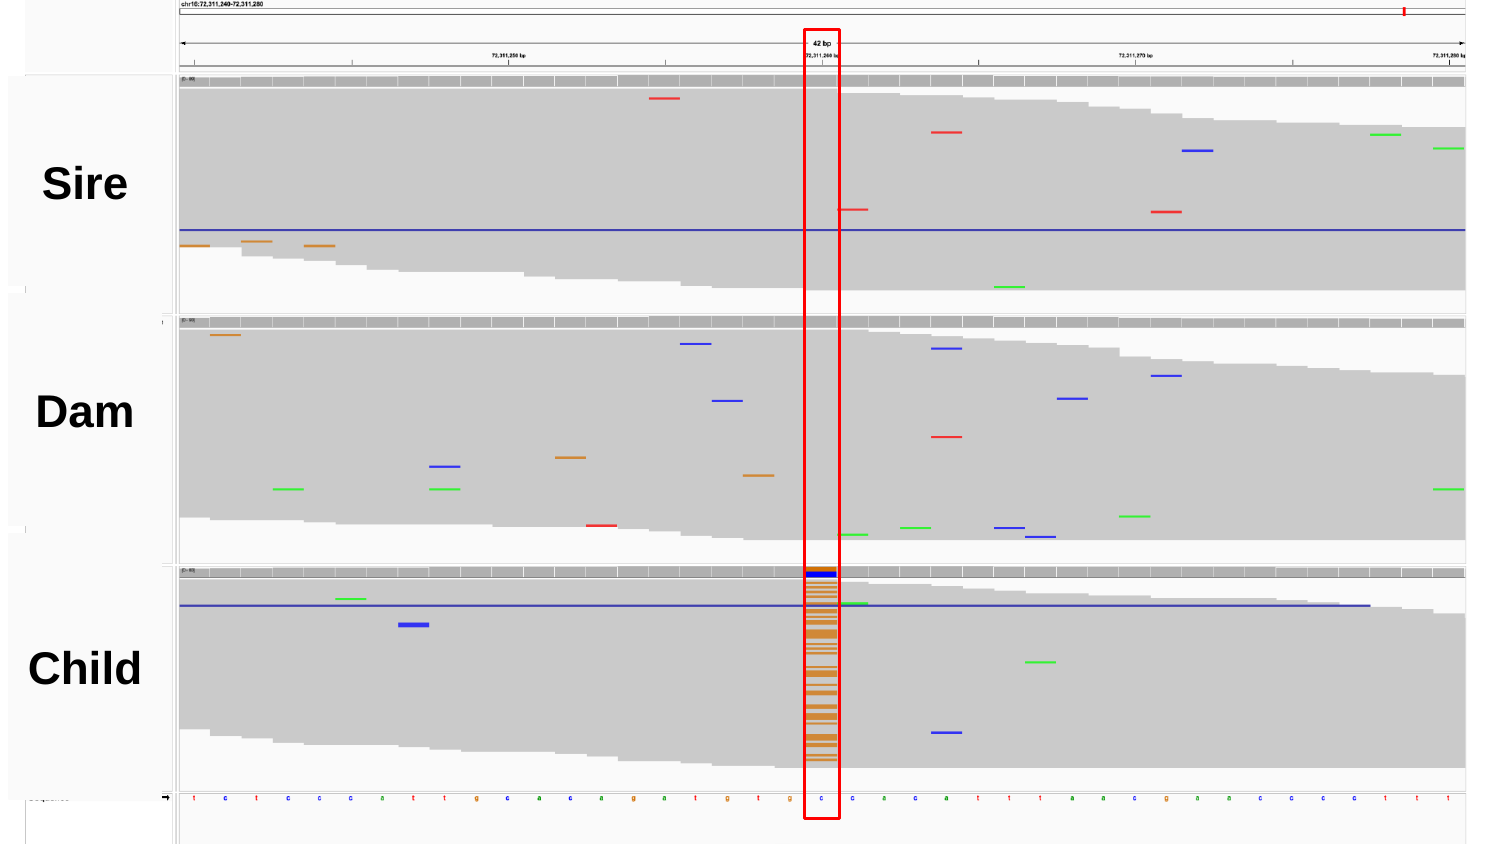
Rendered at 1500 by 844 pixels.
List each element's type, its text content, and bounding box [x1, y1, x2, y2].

text_box Child [9, 533, 19, 800]
picture [24, 0, 1475, 844]
text_box Sire [9, 76, 19, 286]
text_box Dam [9, 293, 19, 526]
